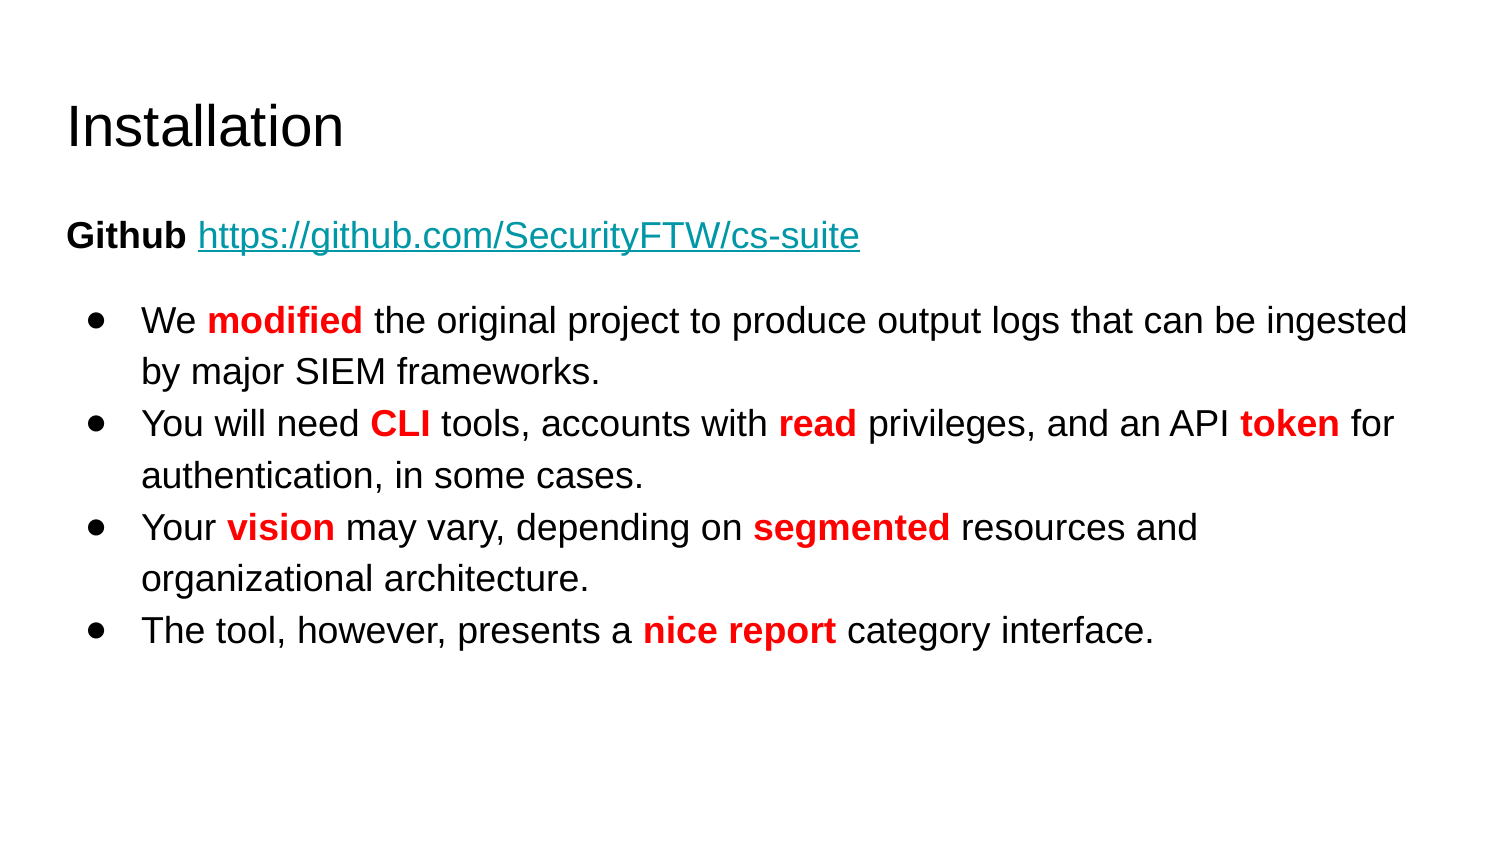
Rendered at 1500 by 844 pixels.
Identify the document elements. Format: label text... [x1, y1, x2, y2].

title Installation [51, 72, 1449, 167]
list Github https://github.com/SecurityFTW/cs-suite We modified the original project to produce output logs that can be ingested by major SIEM frameworks. You will need CLI tools, accounts with read privileges, and an API token for authentication, in some cases. Your vision may vary, depending on segmented resources and organizational architecture. The tool, however, presents a nice report category interface. [51, 189, 1449, 750]
